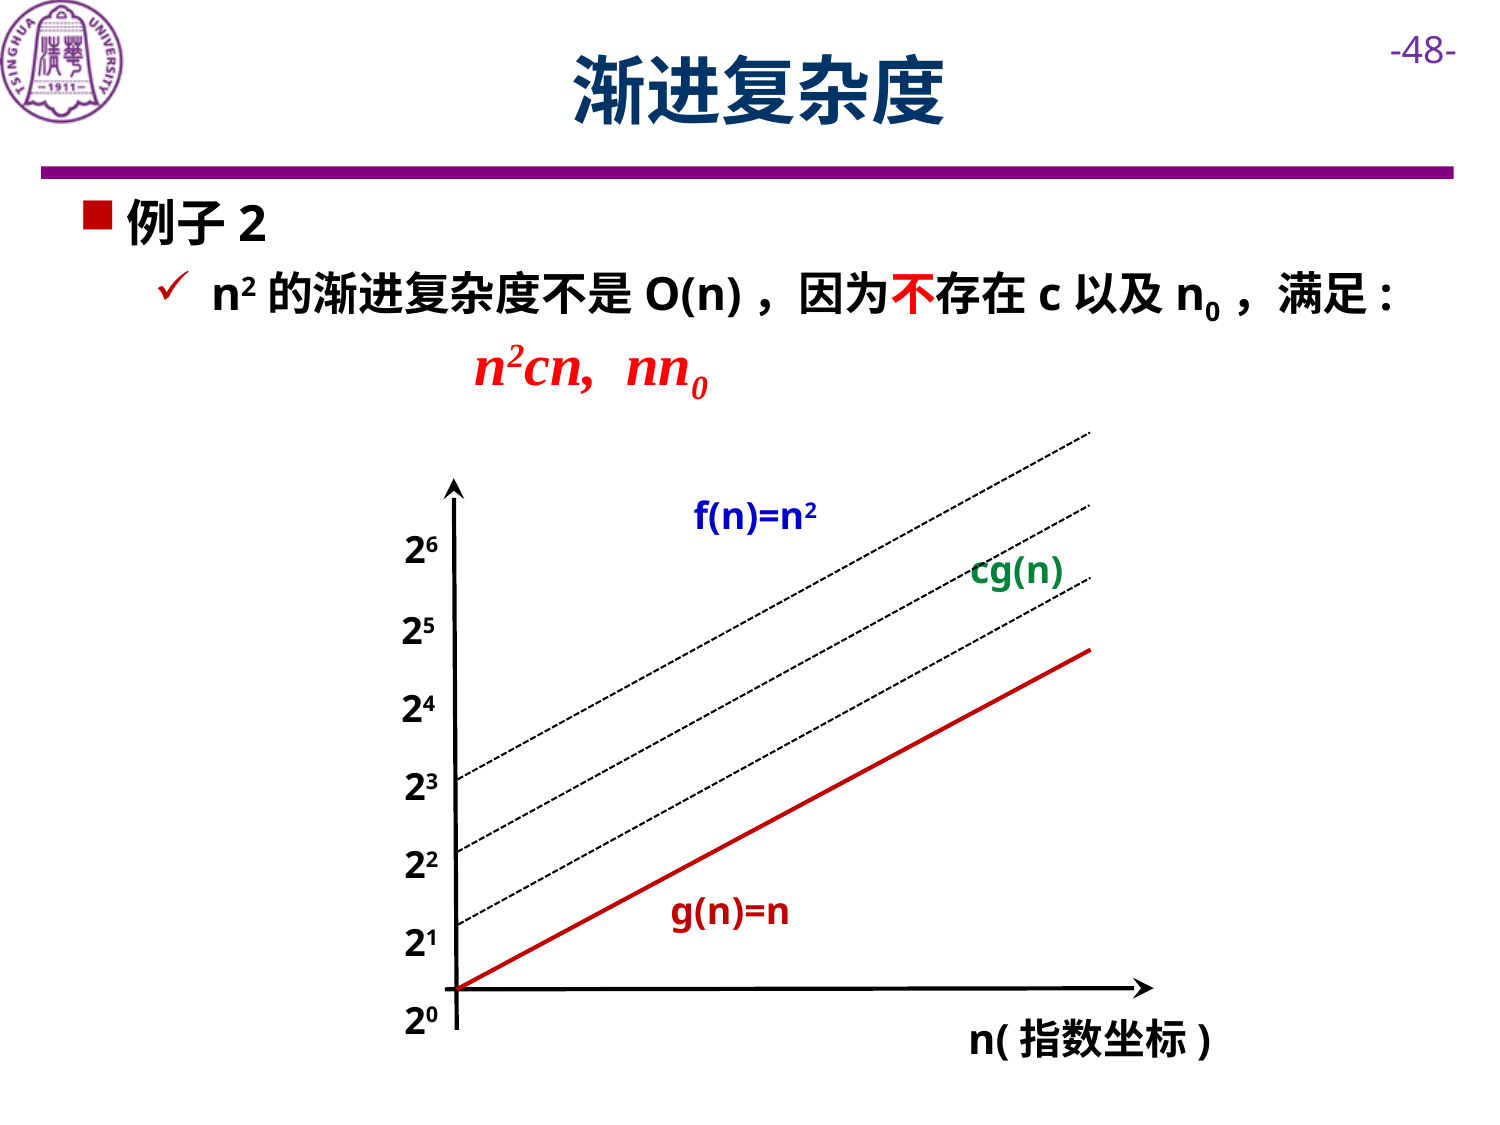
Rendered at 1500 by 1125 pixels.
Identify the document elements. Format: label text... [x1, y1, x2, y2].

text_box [457, 858, 1091, 925]
text_box 20 [374, 989, 469, 1049]
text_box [453, 996, 457, 1031]
picture [0, 0, 124, 124]
text_box 22 [374, 833, 448, 894]
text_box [457, 432, 1091, 780]
text_box 23 [374, 755, 448, 816]
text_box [456, 930, 1091, 990]
text_box 21 [374, 911, 448, 972]
text_box 25 [371, 599, 448, 660]
text_box 26 [374, 518, 448, 579]
text_box 24 [371, 677, 448, 738]
title 渐进复杂度 [135, 13, 1383, 165]
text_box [456, 787, 1090, 853]
text_box n(指数坐标) [924, 1005, 1255, 1071]
